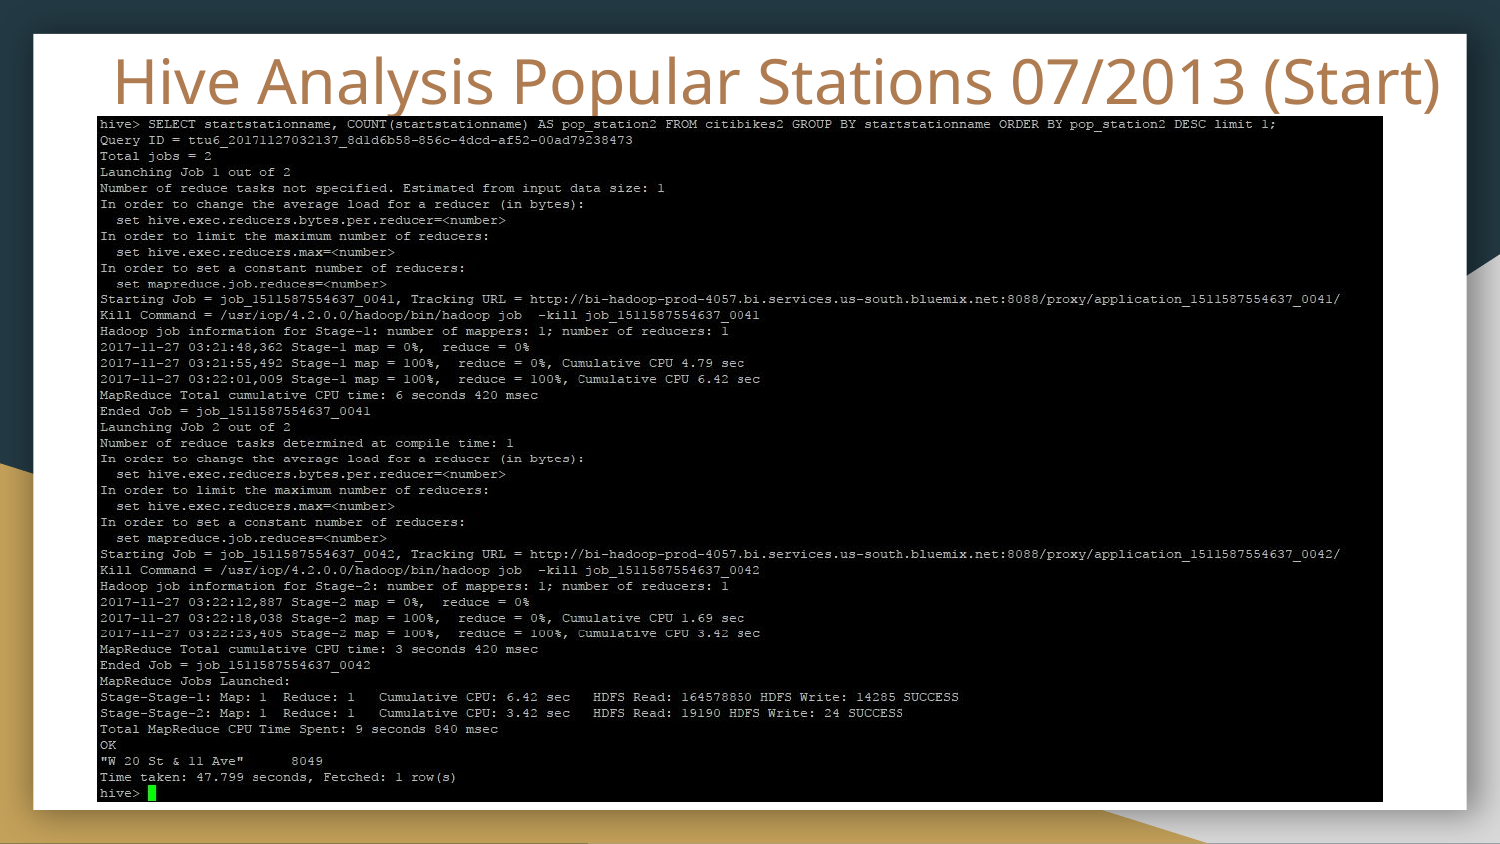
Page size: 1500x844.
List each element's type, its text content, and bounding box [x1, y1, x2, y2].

title Hive Analysis Popular Stations 07/2013 (Start) [97, 26, 1462, 184]
picture [96, 116, 1383, 803]
